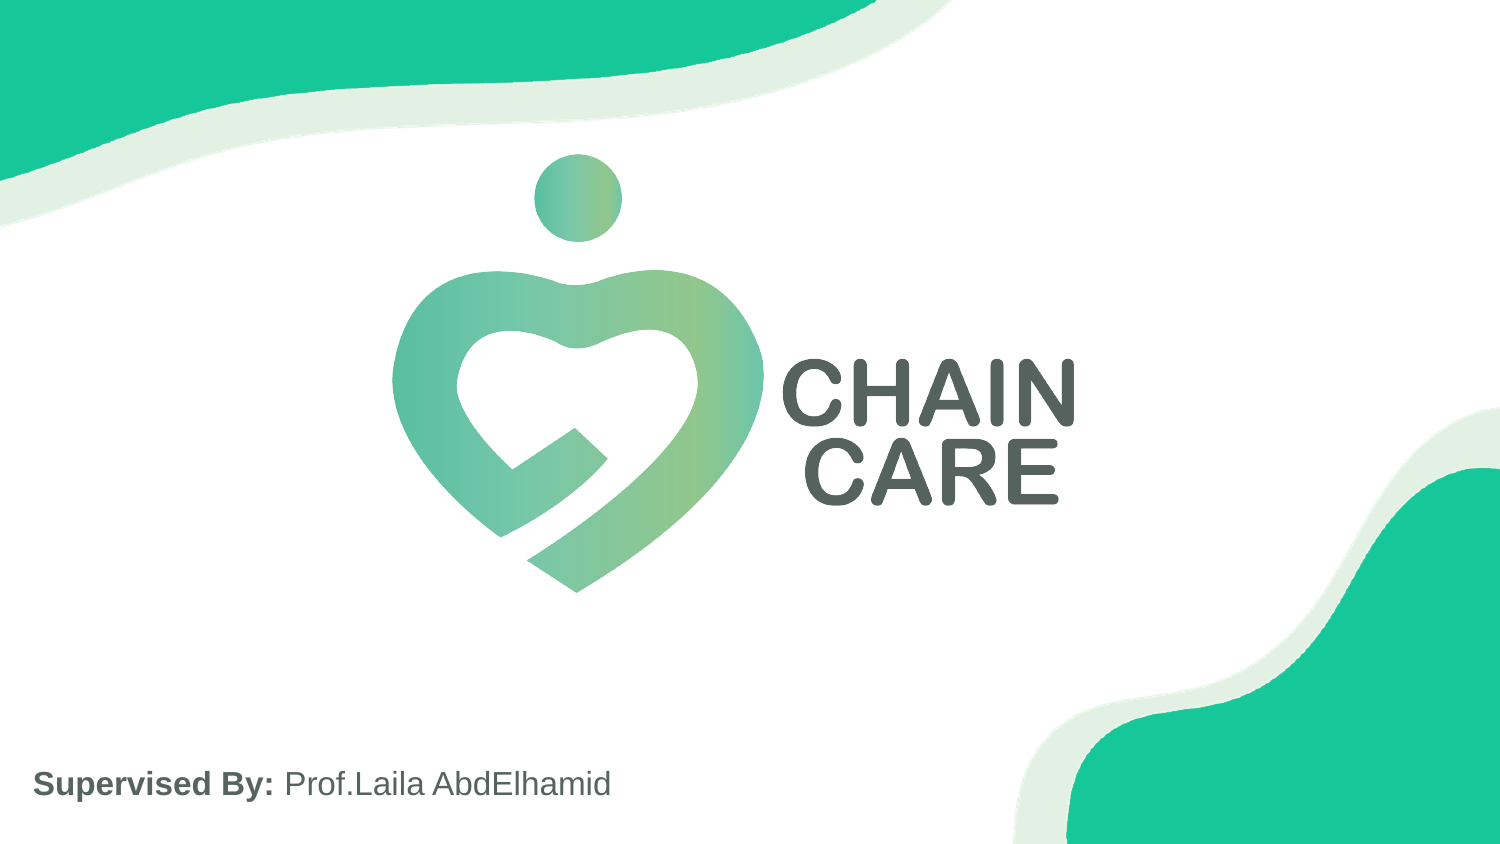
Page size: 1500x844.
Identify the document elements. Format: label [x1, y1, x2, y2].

text_box [0, 0, 1500, 844]
picture [392, 153, 1108, 593]
